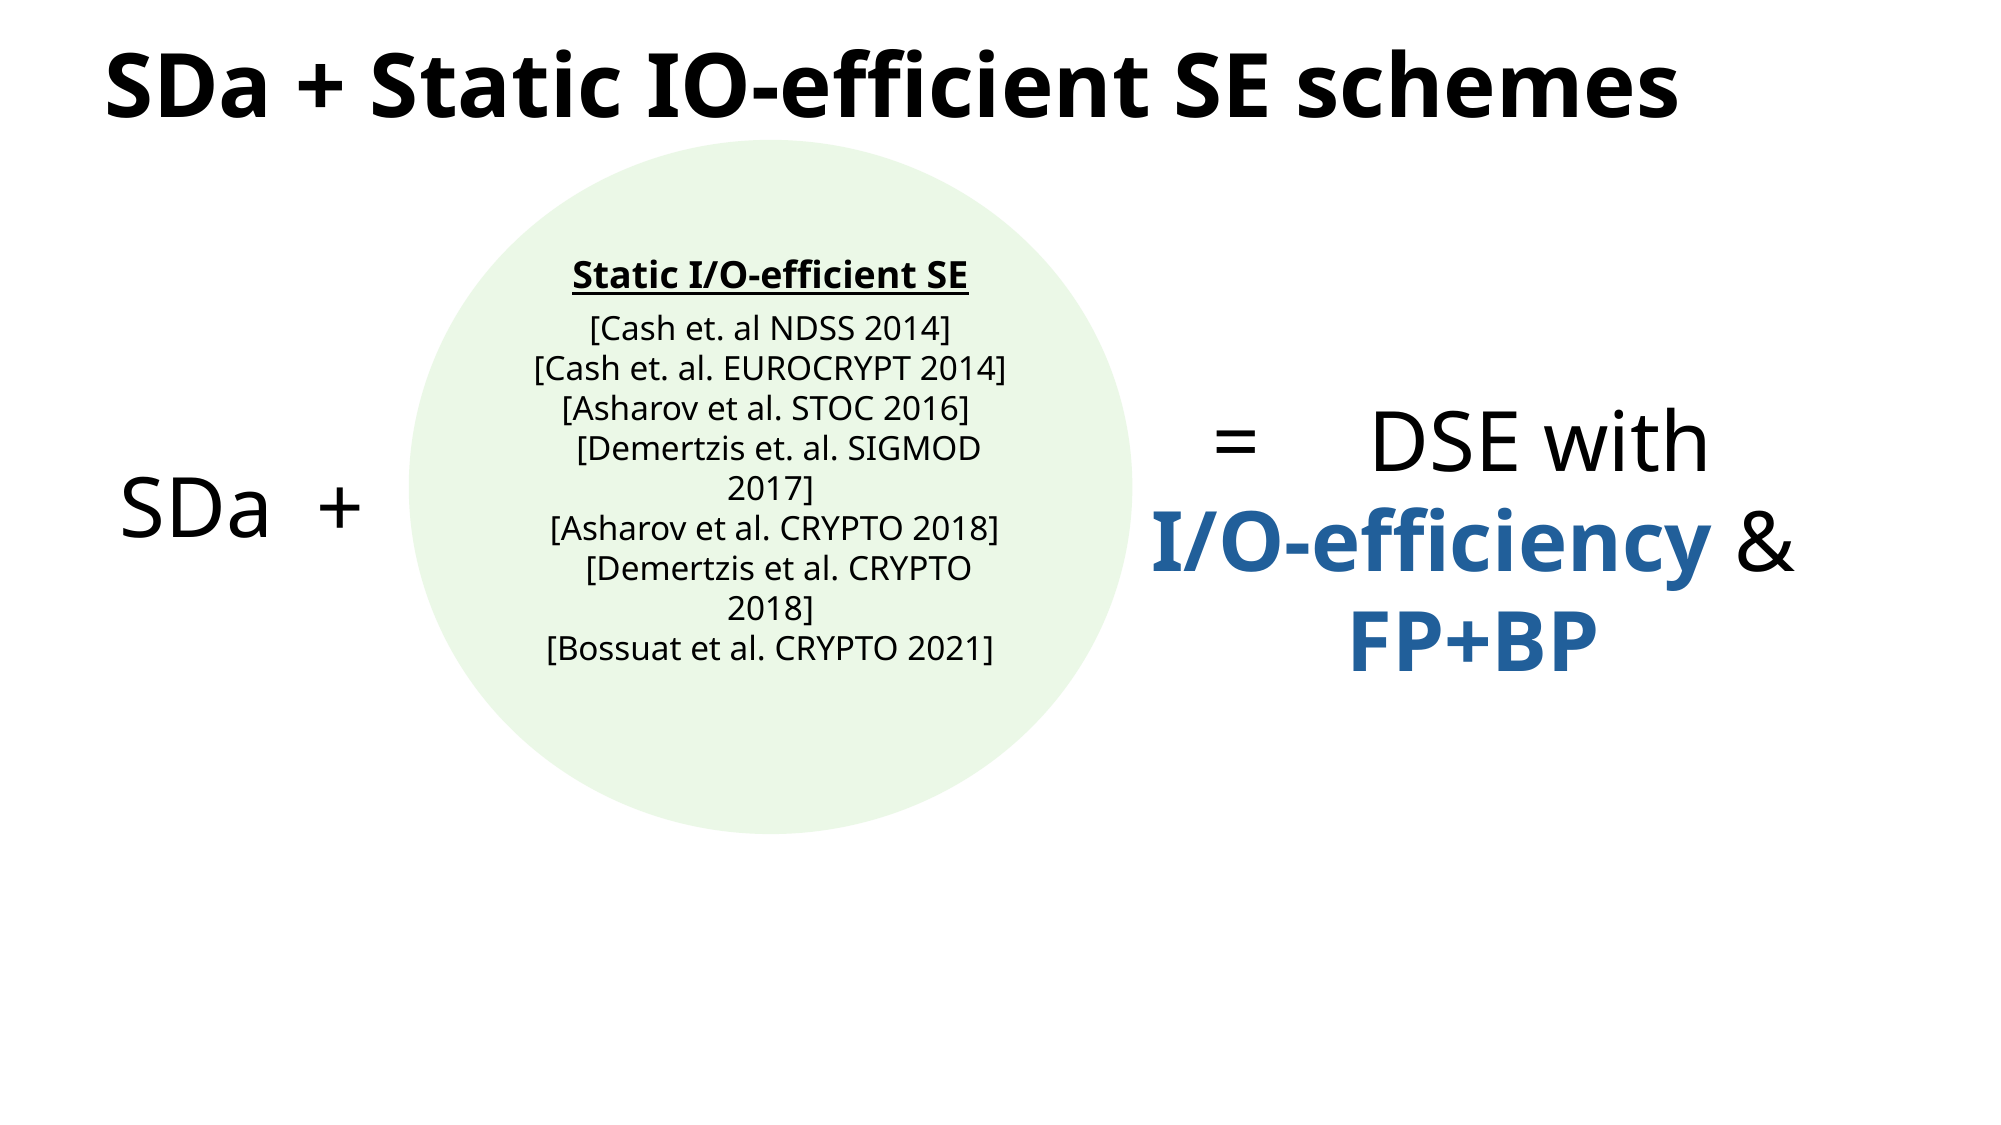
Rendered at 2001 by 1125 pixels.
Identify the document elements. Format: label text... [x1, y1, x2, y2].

text_box SDa + Static IO-efficient SE schemes [89, 32, 1815, 144]
text_box Static I/O-efficient SE [540, 243, 1001, 304]
text_box [Cash et. al NDSS 2014] [Cash et. al. EUROCRYPT 2014] [Asharov et al. STOC 2016] [Demertzis et. al. SIGMOD 2017] [Asharov et al. CRYPTO 2018] [Demertzis et al. CRYPTO 2018] [Bossuat et al. CRYPTO 2021] [407, 138, 1117, 836]
text_box = DSE with I/O-efficiency & FP+BP [1085, 380, 1861, 696]
text_box SDa + [104, 446, 394, 562]
